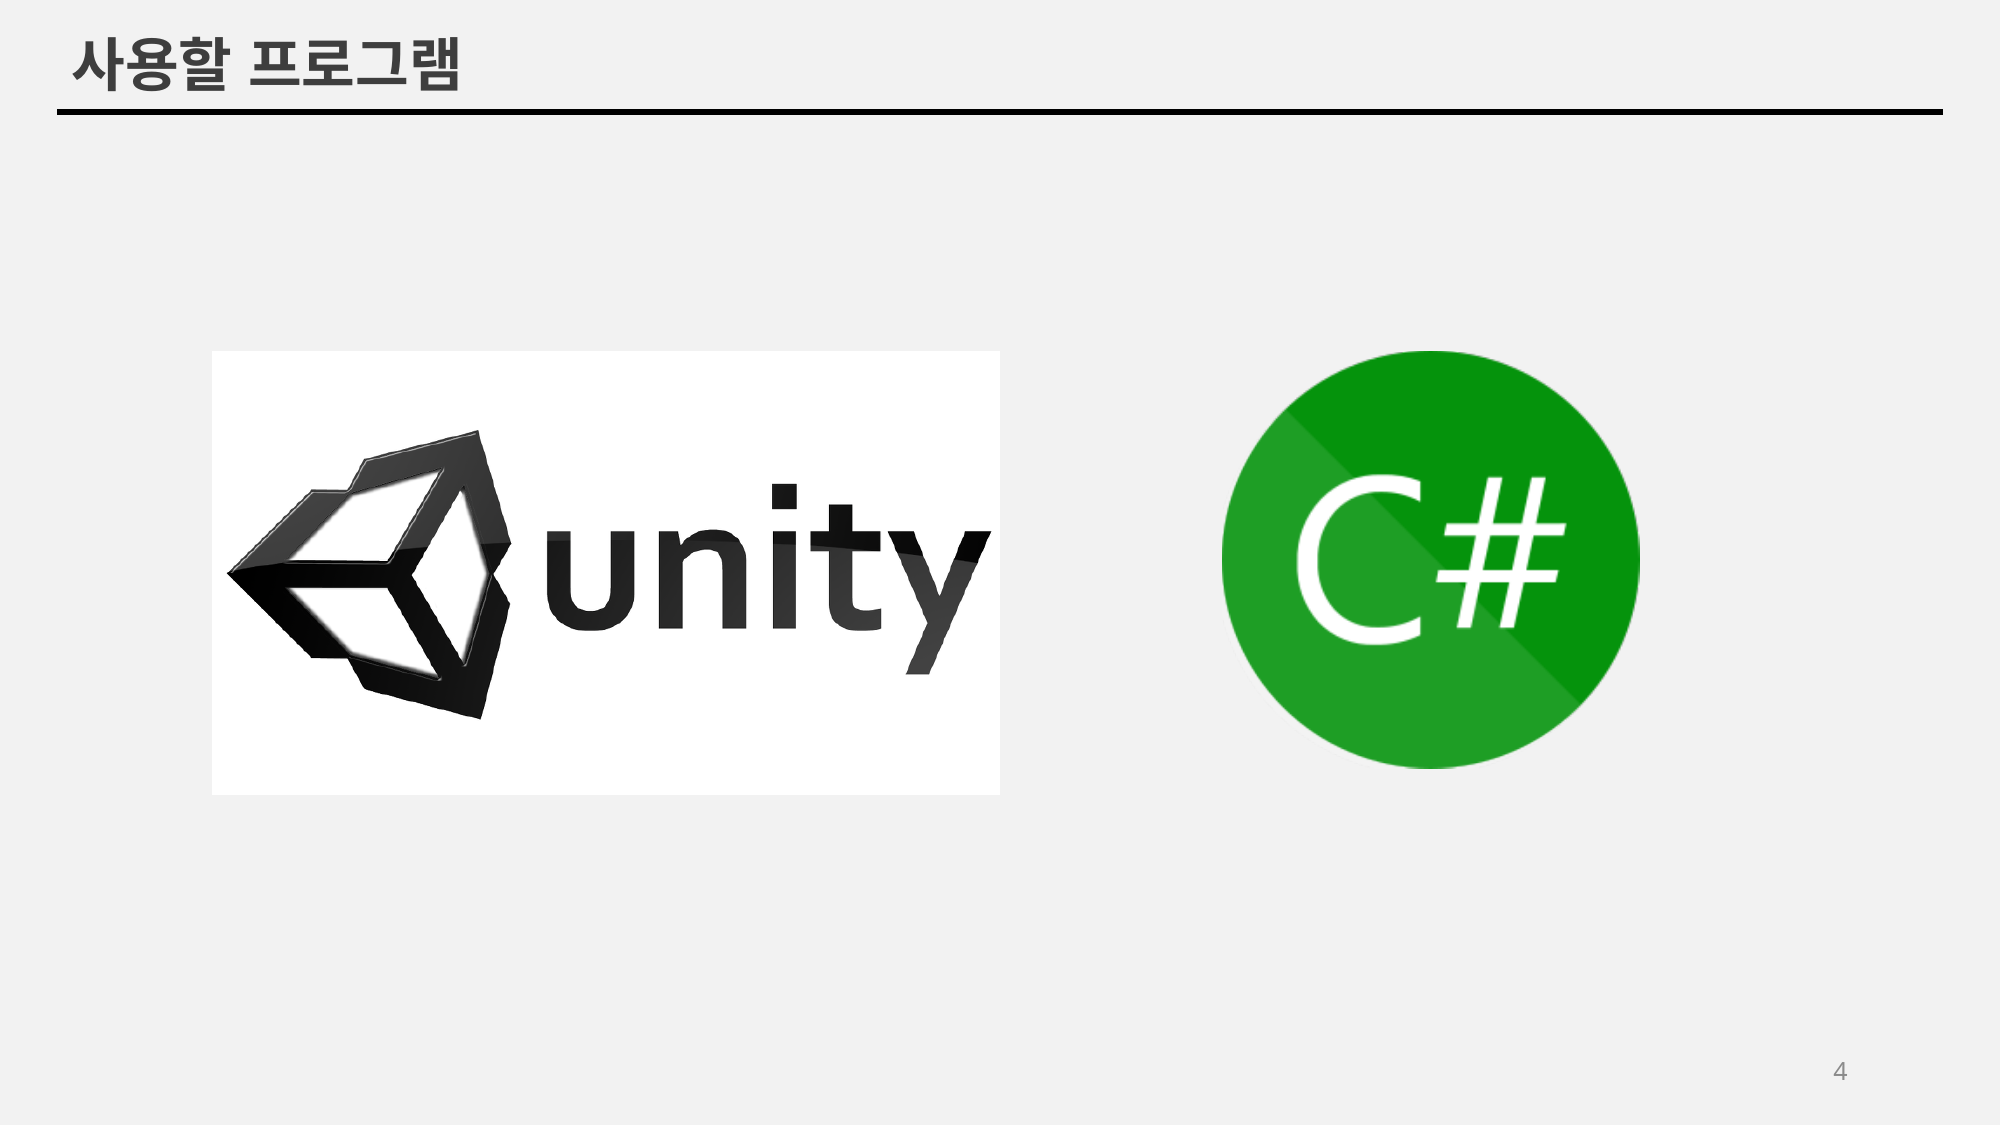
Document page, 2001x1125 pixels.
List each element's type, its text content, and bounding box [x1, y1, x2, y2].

slide_number 4 [1412, 1042, 1863, 1103]
text_box 사용할 프로그램 [56, 21, 478, 106]
picture [212, 351, 1000, 795]
picture [1222, 351, 1640, 769]
